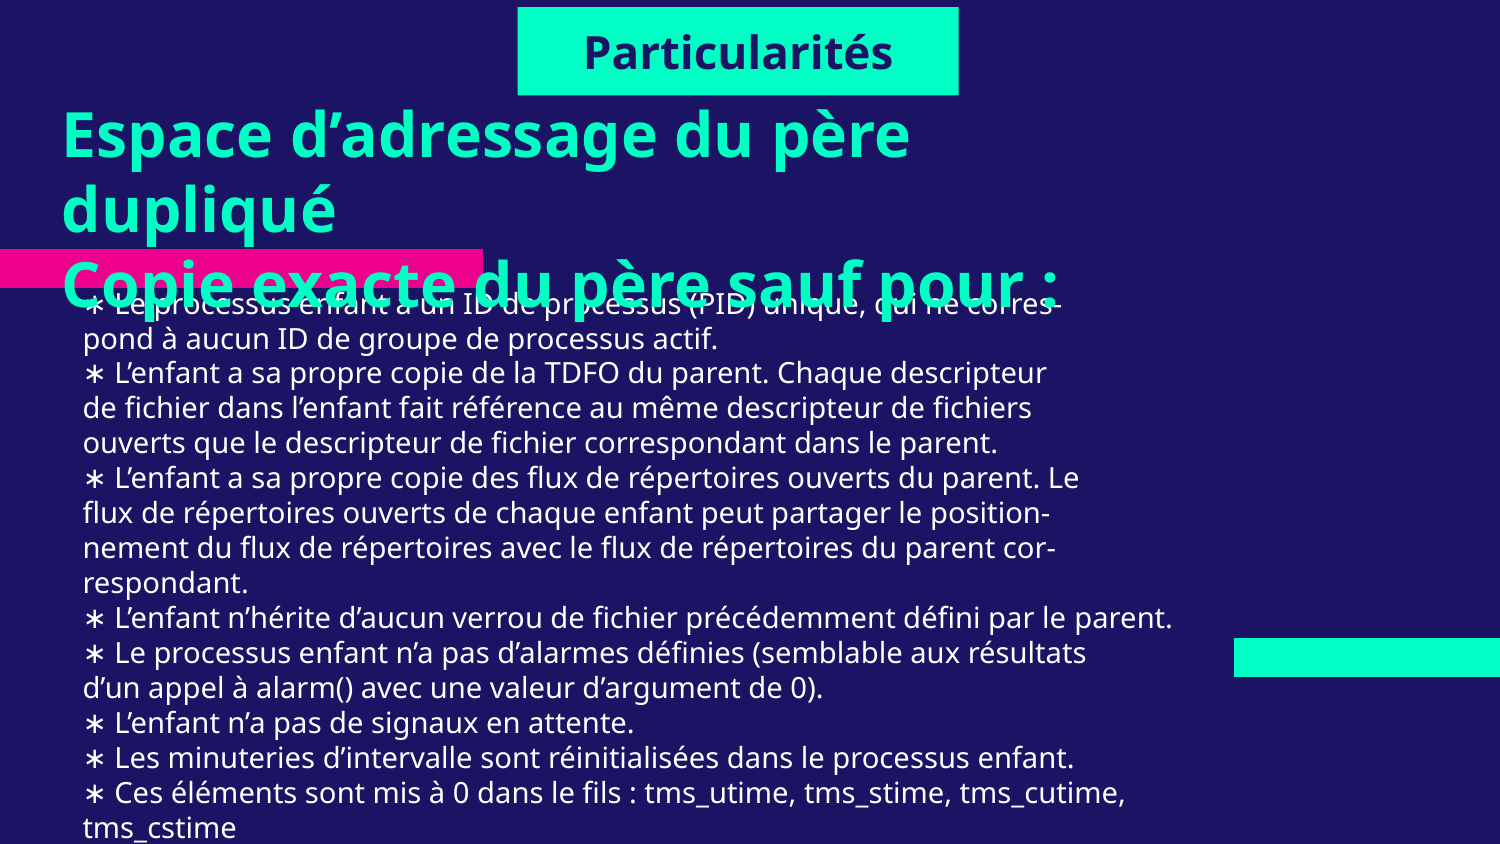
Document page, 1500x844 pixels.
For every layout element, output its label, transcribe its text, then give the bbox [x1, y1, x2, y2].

text_box [1234, 637, 1500, 678]
title Espace d’adressage du père dupliqué Copie exacte du père sauf pour : [46, 80, 1195, 190]
list ∗ Le processus enfant a un ID de processus (PID) unique, qui ne corres- pond à aucun ID de groupe de processus actif. ∗ L’enfant a sa propre copie de la TDFO du parent. Chaque descripteur de fichier dans l’enfant fait référence au même descripteur de fichiers ouverts que le descripteur de fichier correspondant dans le parent. ∗ L’enfant a sa propre copie des flux de répertoires ouverts du parent. Le flux de répertoires ouverts de chaque enfant peut partager le position- nement du flux de répertoires avec le flux de répertoires du parent cor- respondant. ∗ L’enfant n’hérite d’aucun verrou de fichier précédemment défini par le parent. ∗ Le processus enfant n’a pas d’alarmes définies (semblable aux résultats d’un appel à alarm() avec une valeur d’argument de 0). ∗ L’enfant n’a pas de signaux en attente. ∗ Les minuteries d’intervalle sont réinitialisées dans le processus enfant. ∗ Ces éléments sont mis à 0 dans le fils : tms_utime, tms_stime, tms_cutime, tms_cstime [46, 269, 1430, 620]
text_box Particularités [517, 7, 959, 96]
